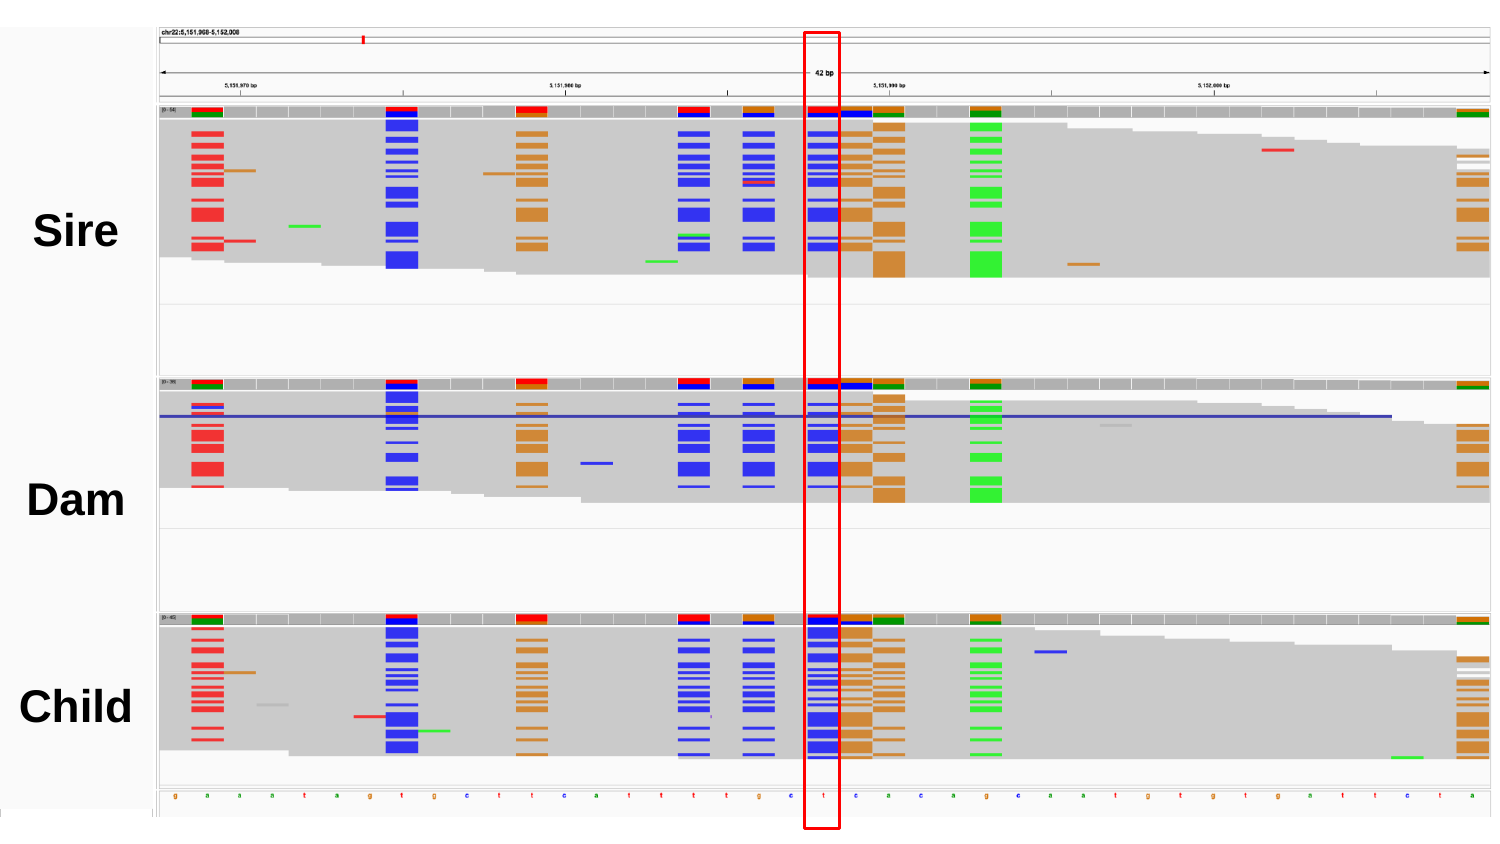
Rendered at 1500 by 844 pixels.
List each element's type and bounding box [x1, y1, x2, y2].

picture [0, 26, 1500, 817]
text_box [804, 825, 840, 829]
